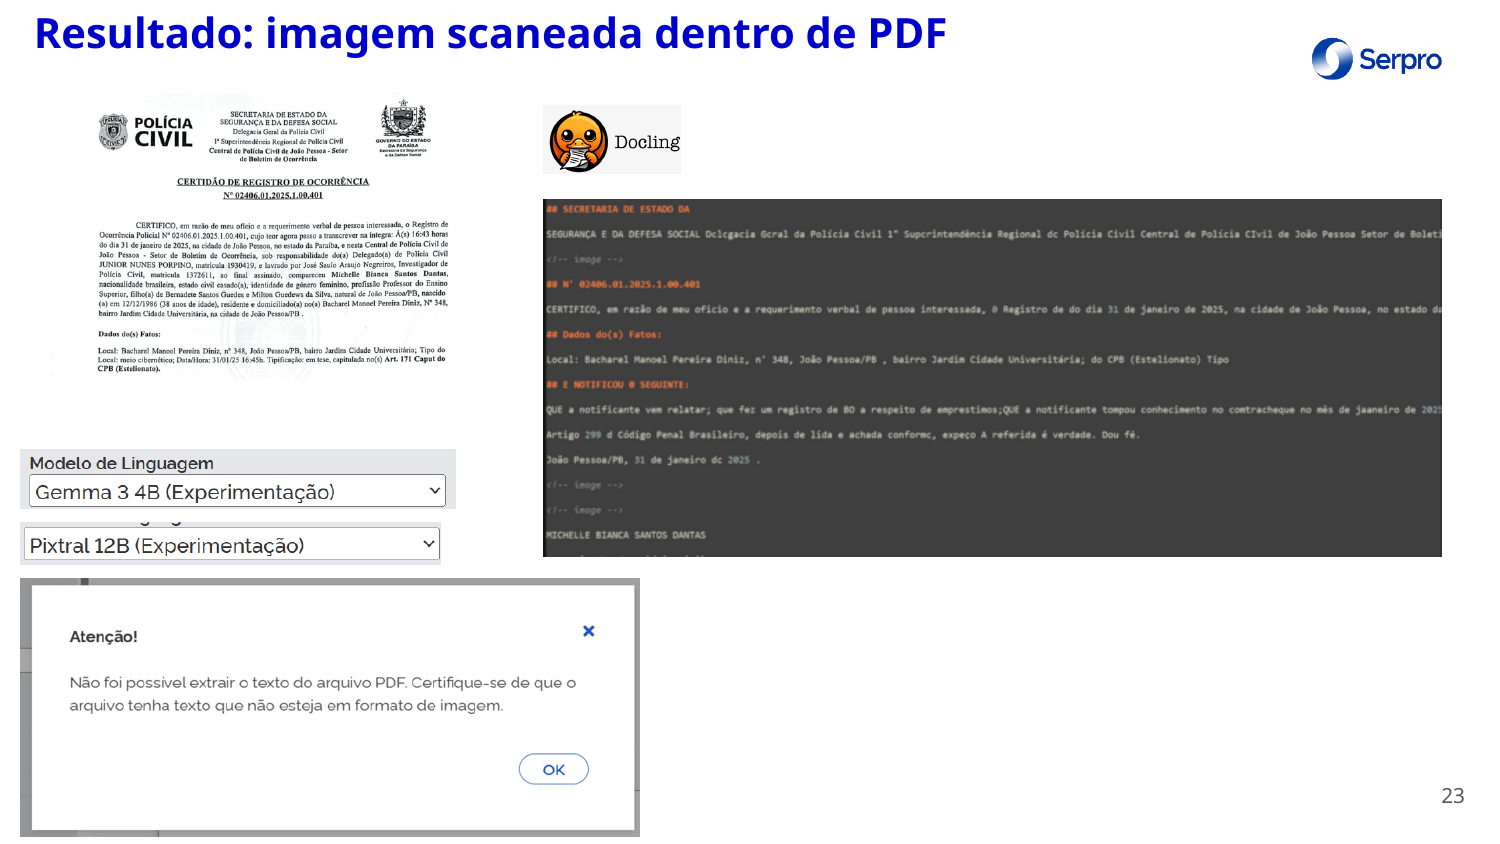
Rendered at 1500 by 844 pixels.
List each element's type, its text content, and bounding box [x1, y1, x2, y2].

picture [20, 578, 641, 837]
picture [543, 199, 1442, 557]
picture [543, 105, 681, 174]
text_box Resultado: imagem scaneada dentro de PDF [33, 7, 1435, 130]
picture [1310, 37, 1442, 80]
picture [33, 93, 468, 380]
picture [20, 449, 456, 509]
text_box 23 [1389, 764, 1480, 830]
picture [20, 522, 441, 565]
